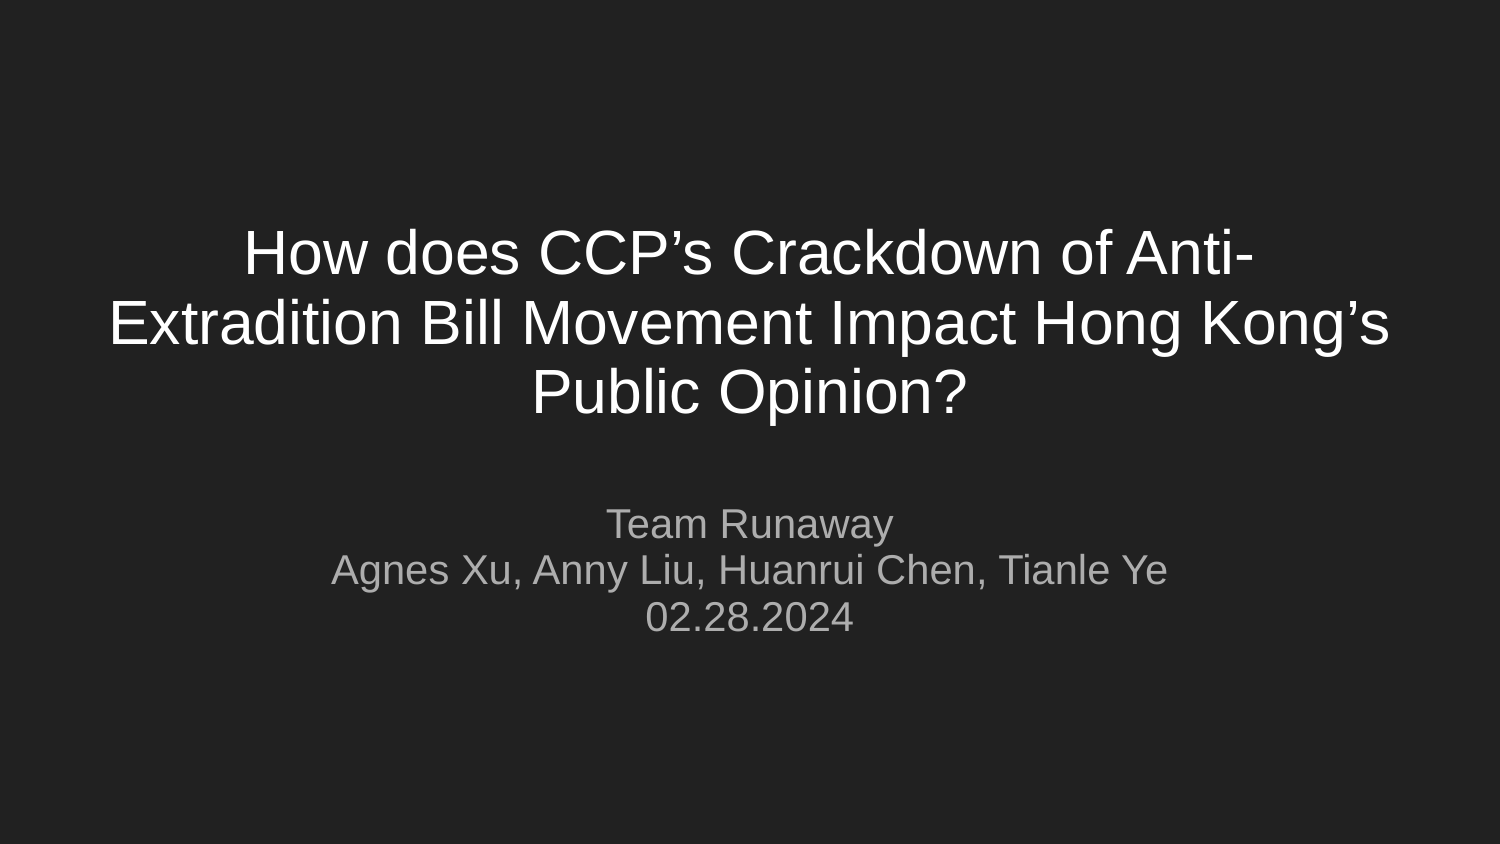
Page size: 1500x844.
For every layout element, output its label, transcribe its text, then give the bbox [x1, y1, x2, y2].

title How does CCP’s Crackdown of Anti-Extradition Bill Movement Impact Hong Kong’s Public Opinion? [83, 133, 1417, 467]
subtitle Team Runaway Agnes Xu, Anny Liu, Huanrui Chen, Tianle Ye 02.28.2024 [83, 485, 1417, 675]
